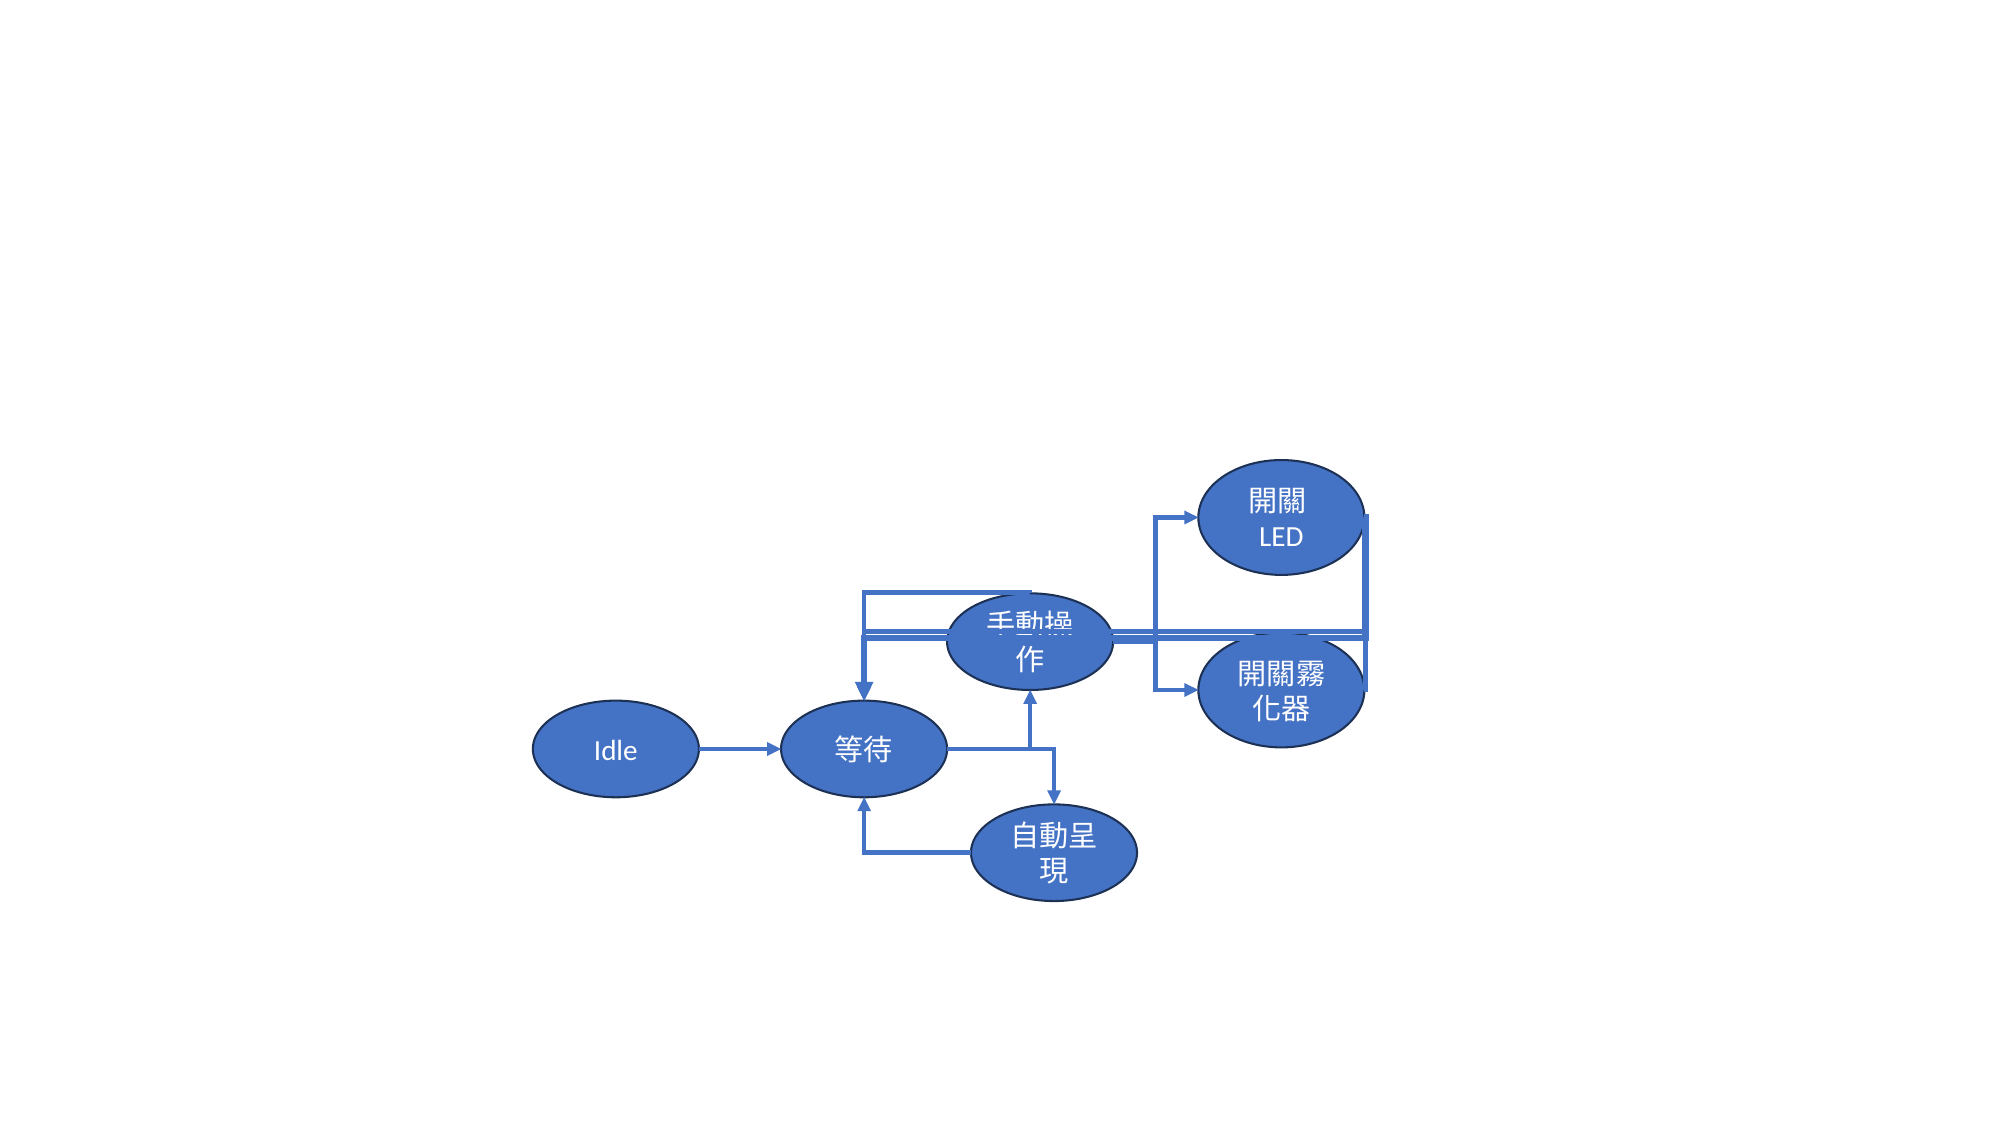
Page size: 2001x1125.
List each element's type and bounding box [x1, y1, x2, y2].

text_box [532, 460, 1365, 902]
